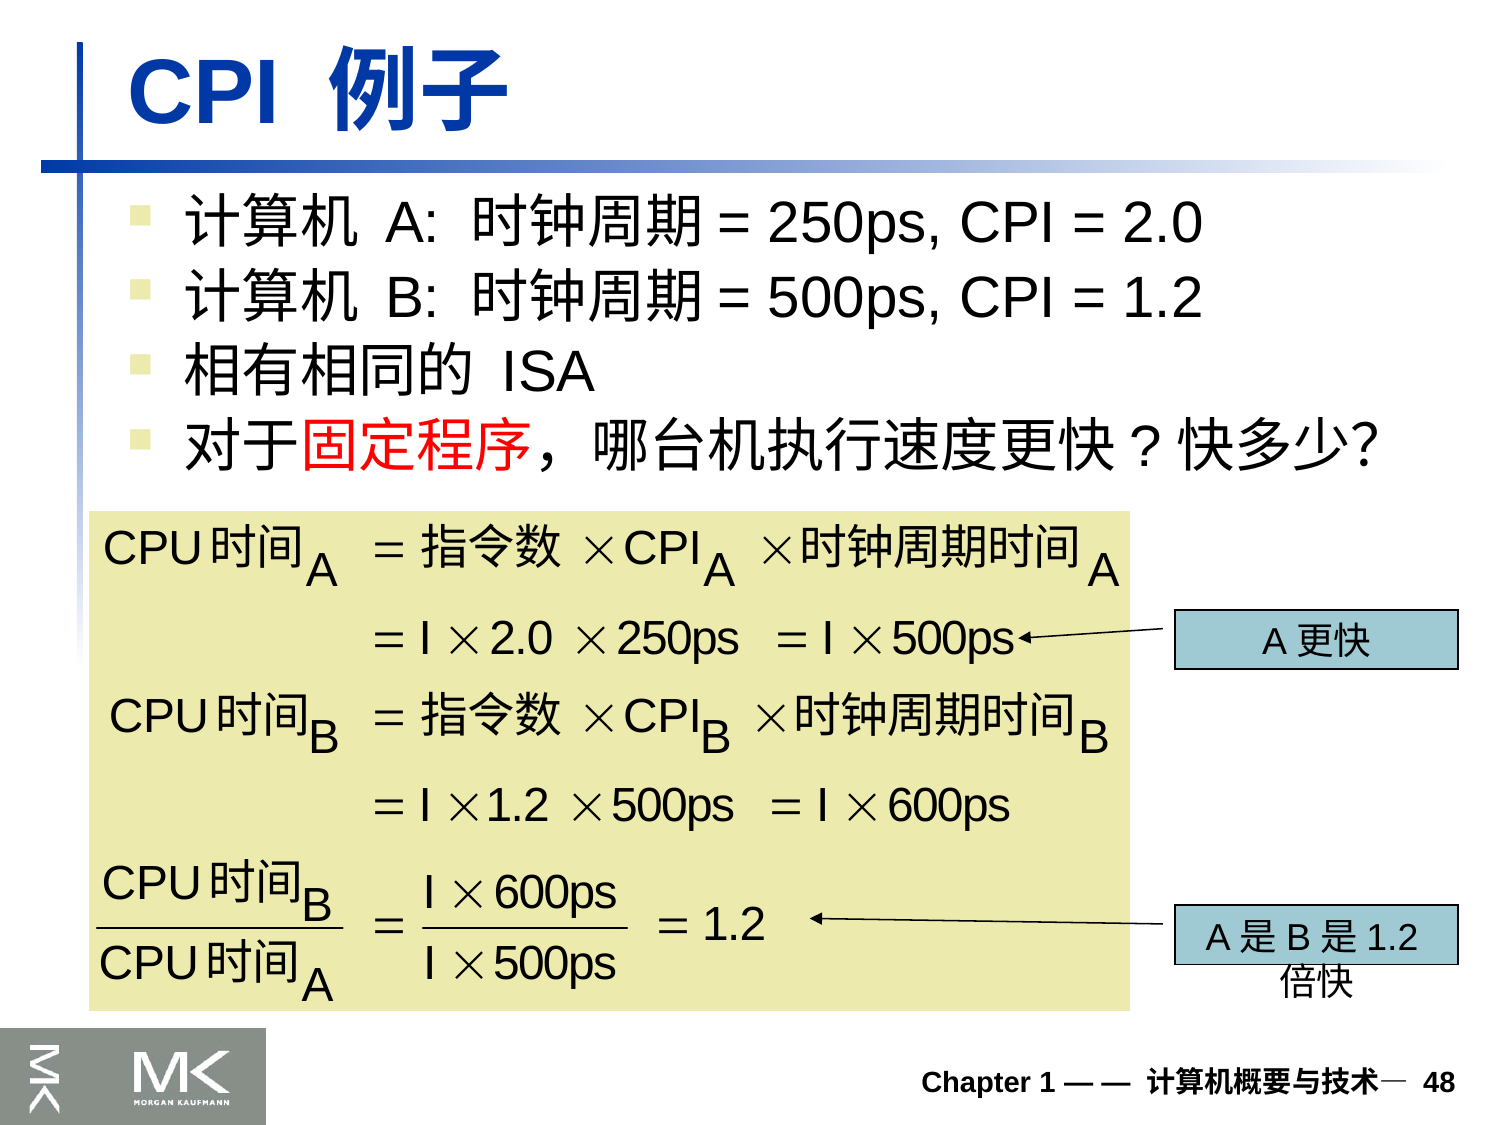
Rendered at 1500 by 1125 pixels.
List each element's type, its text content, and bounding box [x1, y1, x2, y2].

list 计算机 A: 时钟周期= 250ps, CPI = 2.0 计算机 B: 时钟周期= 500ps, CPI = 1.2 相有相同的 ISA 对于固定程序，哪台机执行速度更快?快多少？ [111, 184, 1470, 516]
text_box A是B是1.2倍快 [1175, 905, 1458, 965]
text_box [88, 510, 1131, 1012]
picture [0, 1028, 266, 1125]
footer Chapter 1 — — 计算机概要与技术— 48 [277, 1046, 1471, 1106]
title CPI 例子 [111, 0, 1468, 150]
text_box A更快 [1175, 609, 1458, 670]
